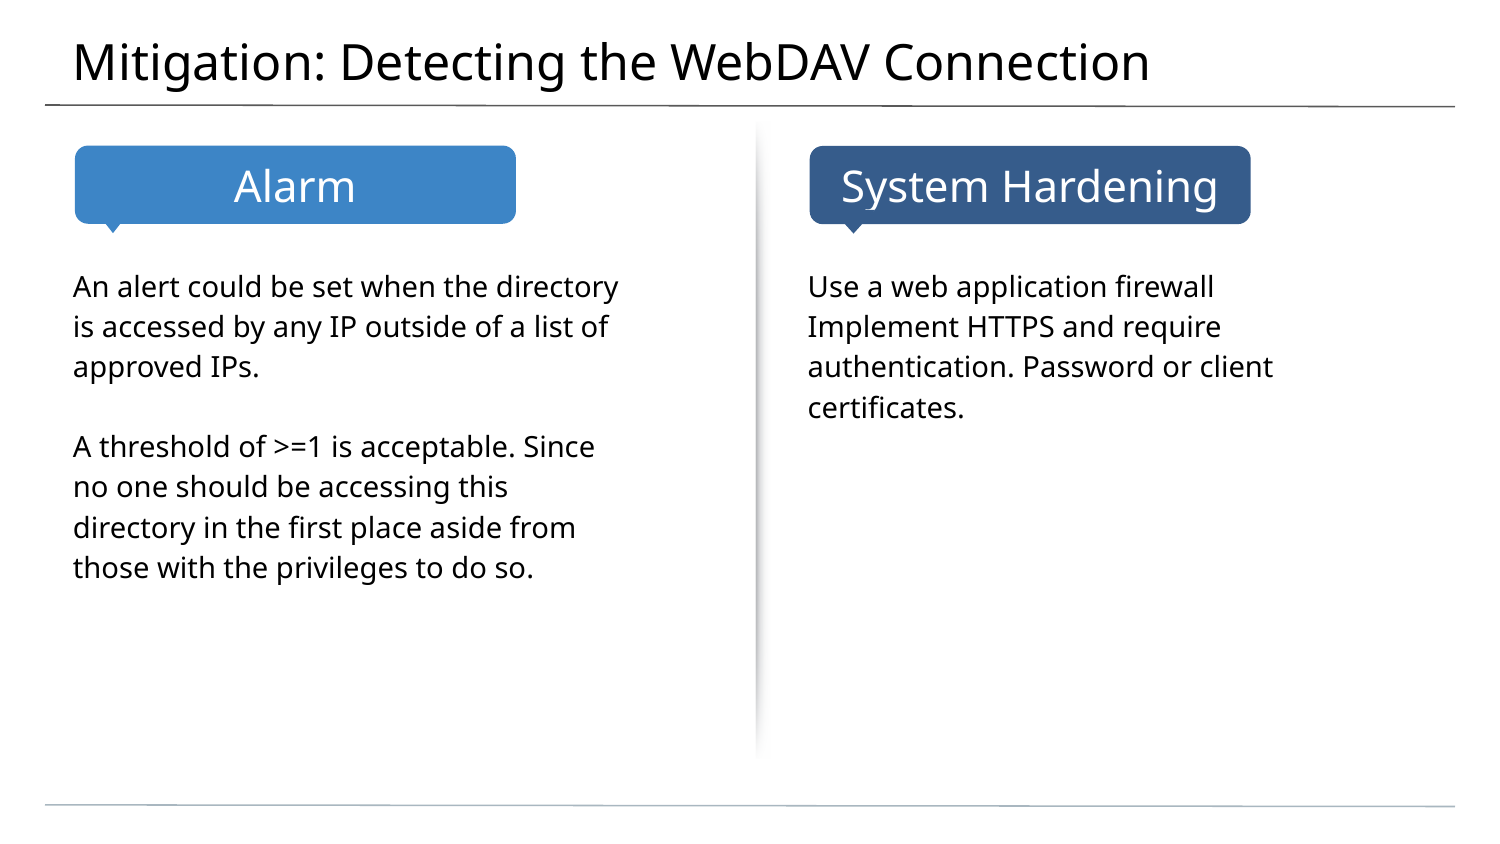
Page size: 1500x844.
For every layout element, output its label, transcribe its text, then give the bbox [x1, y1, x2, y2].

subtitle Use a web application firewall Implement HTTPS and require authentication. Password or client certificates. [732, 263, 1438, 805]
subtitle An alert could be set when the directory is accessed by any IP outside of a list of approved IPs. A threshold of >=1 is acceptable. Since no one should be accessing this directory in the first place aside from those with the privileges to do so. [0, 262, 704, 805]
picture [703, 107, 839, 782]
title Mitigation: Detecting the WebDAV Connection [0, 0, 1500, 88]
